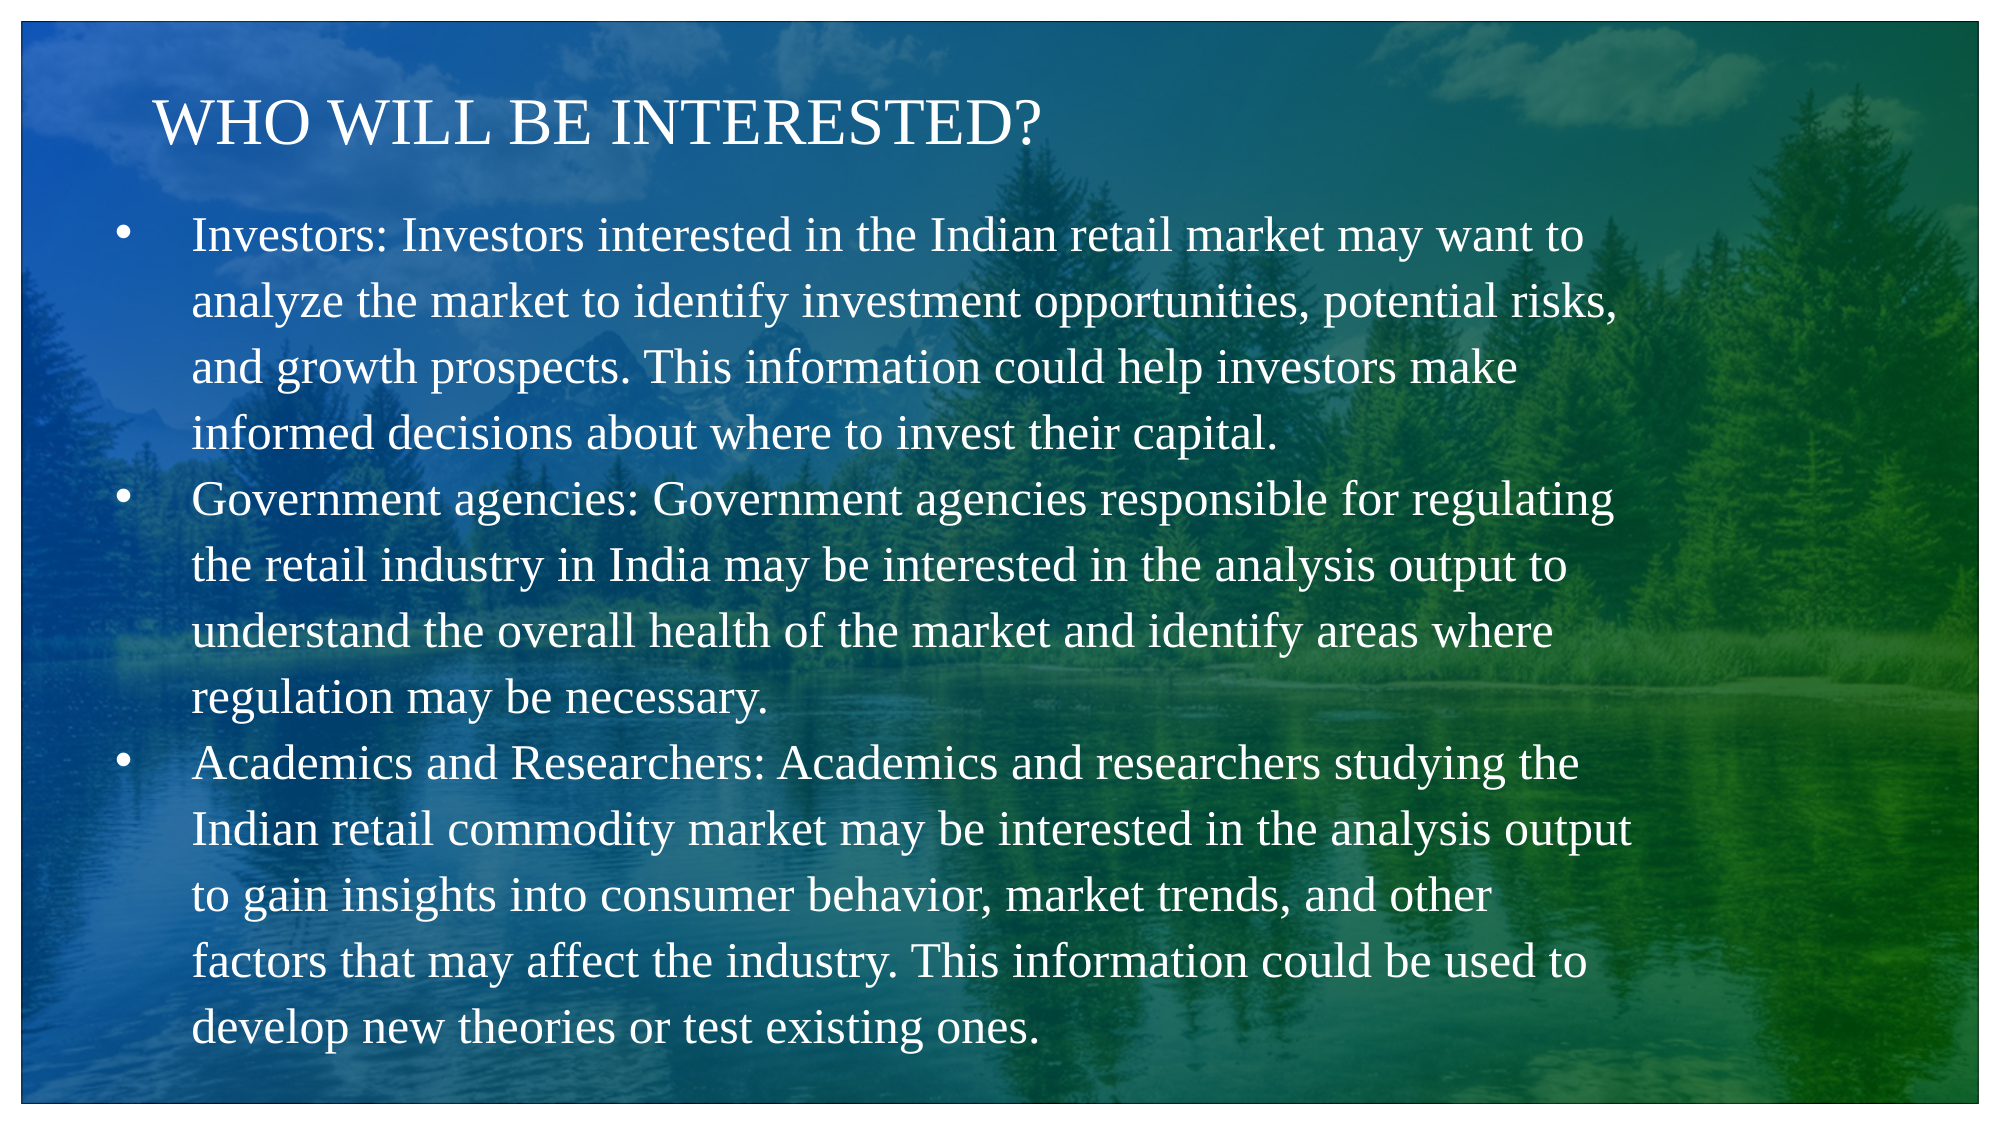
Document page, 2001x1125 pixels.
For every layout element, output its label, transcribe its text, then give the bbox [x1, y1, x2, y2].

picture [708, 1070, 716, 1075]
text_box Investors: Investors interested in the Indian retail market may want to analyze the market to identify investment opportunities, potential risks, and growth prospects. This information could help investors make informed decisions about where to invest their capital. Government agencies: Government agencies responsible for regulating the retail industry in India may be interested in the analysis output to understand the overall health of the market and identify areas where regulation may be necessary. Academics and Researchers: Academics and researchers studying the Indian retail commodity market may be interested in the analysis output to gain insights into consumer behavior, market trends, and other factors that may affect the industry. This information could be used to develop new theories or test existing ones. [76, 188, 1655, 1061]
picture [21, 21, 1979, 1104]
title WHO WILL BE INTERESTED? [137, 59, 1807, 187]
picture [685, 1092, 693, 1097]
